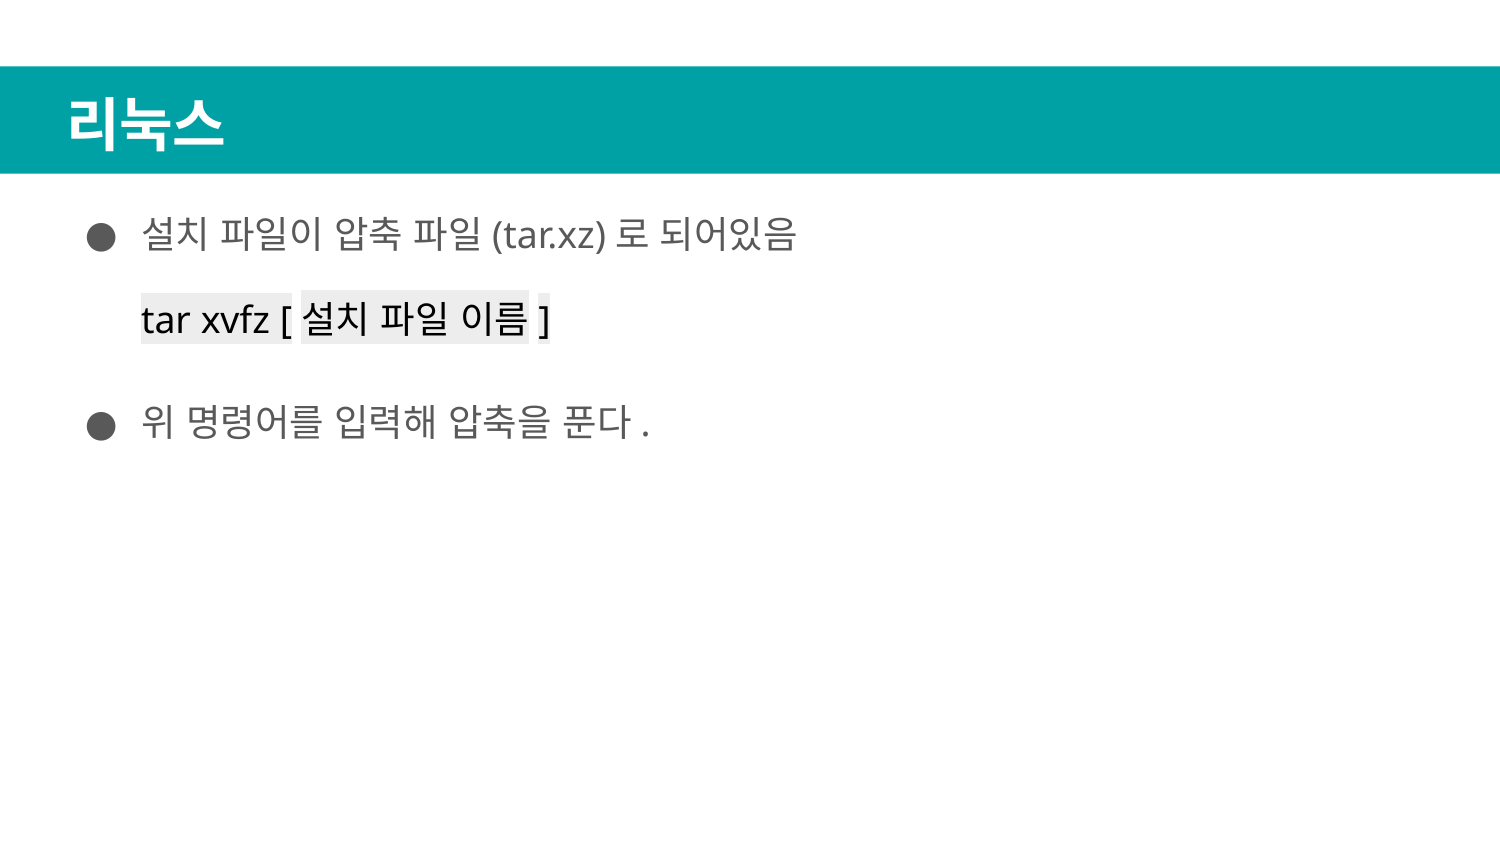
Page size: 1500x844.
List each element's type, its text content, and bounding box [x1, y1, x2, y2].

title 리눅스 [51, 72, 1449, 167]
list 설치 파일이 압축 파일(tar.xz)로 되어있음 tar xvfz [설치 파일 이름] 위 명령어를 입력해 압축을 푼다. [51, 189, 1449, 750]
